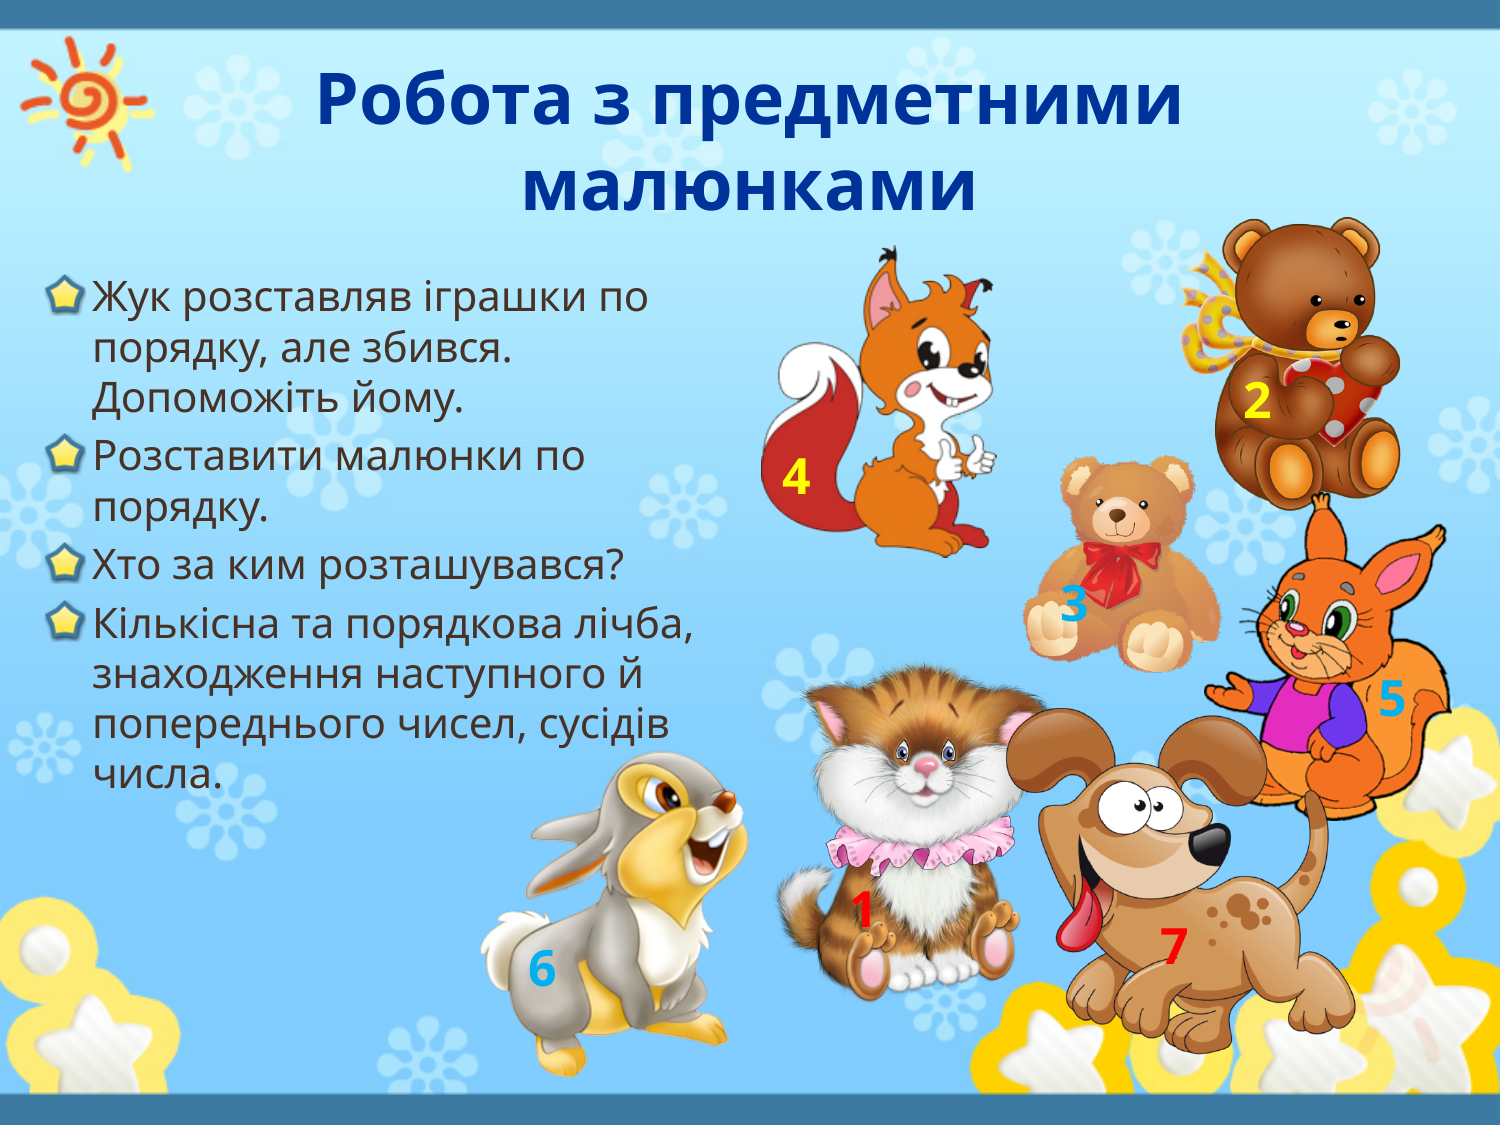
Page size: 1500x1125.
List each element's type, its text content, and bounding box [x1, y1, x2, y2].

picture [44, 274, 86, 316]
picture [0, 0, 1500, 1125]
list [1151, 207, 1471, 527]
text_box 5 [1462, 659, 1469, 734]
title Робота з предметними малюнками [75, 45, 1425, 233]
picture [44, 600, 86, 642]
picture [44, 542, 86, 584]
list Жук розставляв іграшки по порядку, але збився. Допоможіть йому. Розставити малюнки по порядку. Хто за ким розташувався? Кількісна та порядкова лічба, знаходження наступного й попереднього чисел, сусідів числа. [29, 262, 738, 811]
picture [44, 433, 86, 475]
